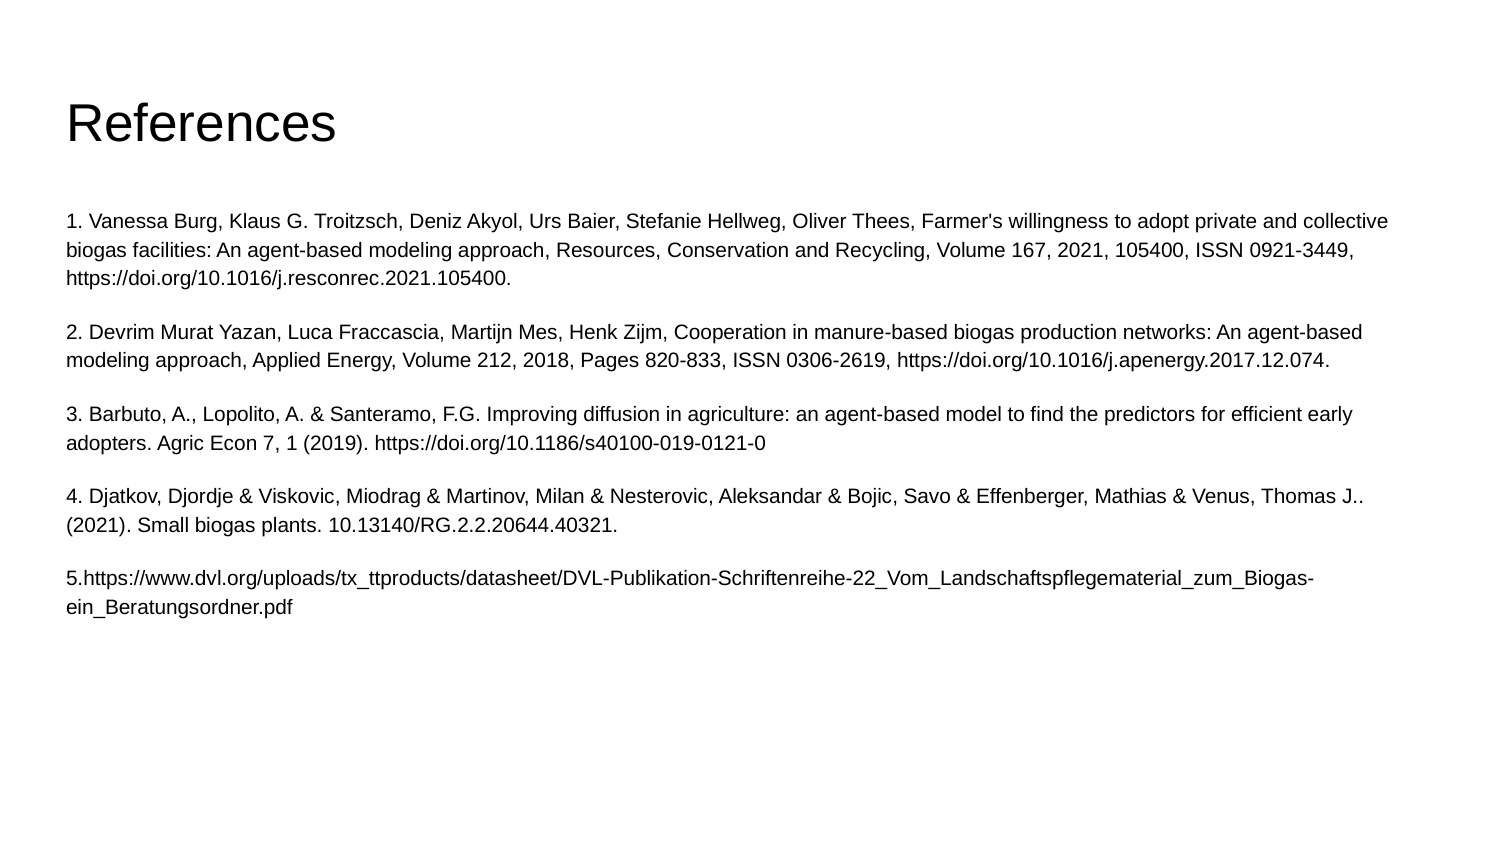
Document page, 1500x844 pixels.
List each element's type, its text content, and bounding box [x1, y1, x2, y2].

list 1. Vanessa Burg, Klaus G. Troitzsch, Deniz Akyol, Urs Baier, Stefanie Hellweg, Oliver Thees, Farmer's willingness to adopt private and collective biogas facilities: An agent-based modeling approach, Resources, Conservation and Recycling, Volume 167, 2021, 105400, ISSN 0921-3449, https://doi.org/10.1016/j.resconrec.2021.105400. 2. Devrim Murat Yazan, Luca Fraccascia, Martijn Mes, Henk Zijm, Cooperation in manure-based biogas production networks: An agent-based modeling approach, Applied Energy, Volume 212, 2018, Pages 820-833, ISSN 0306-2619, https://doi.org/10.1016/j.apenergy.2017.12.074. 3. Barbuto, A., Lopolito, A. & Santeramo, F.G. Improving diffusion in agriculture: an agent-based model to find the predictors for efficient early adopters. Agric Econ 7, 1 (2019). https://doi.org/10.1186/s40100-019-0121-0 4. Djatkov, Djordje & Viskovic, Miodrag & Martinov, Milan & Nesterovic, Aleksandar & Bojic, Savo & Effenberger, Mathias & Venus, Thomas J.. (2021). Small biogas plants. 10.13140/RG.2.2.20644.40321. 5.https://www.dvl.org/uploads/tx_ttproducts/datasheet/DVL-Publikation-Schriftenreihe-22_Vom_Landschaftspflegematerial_zum_Biogas-ein_Beratungsordner.pdf [51, 189, 1449, 750]
title References [51, 72, 1449, 167]
